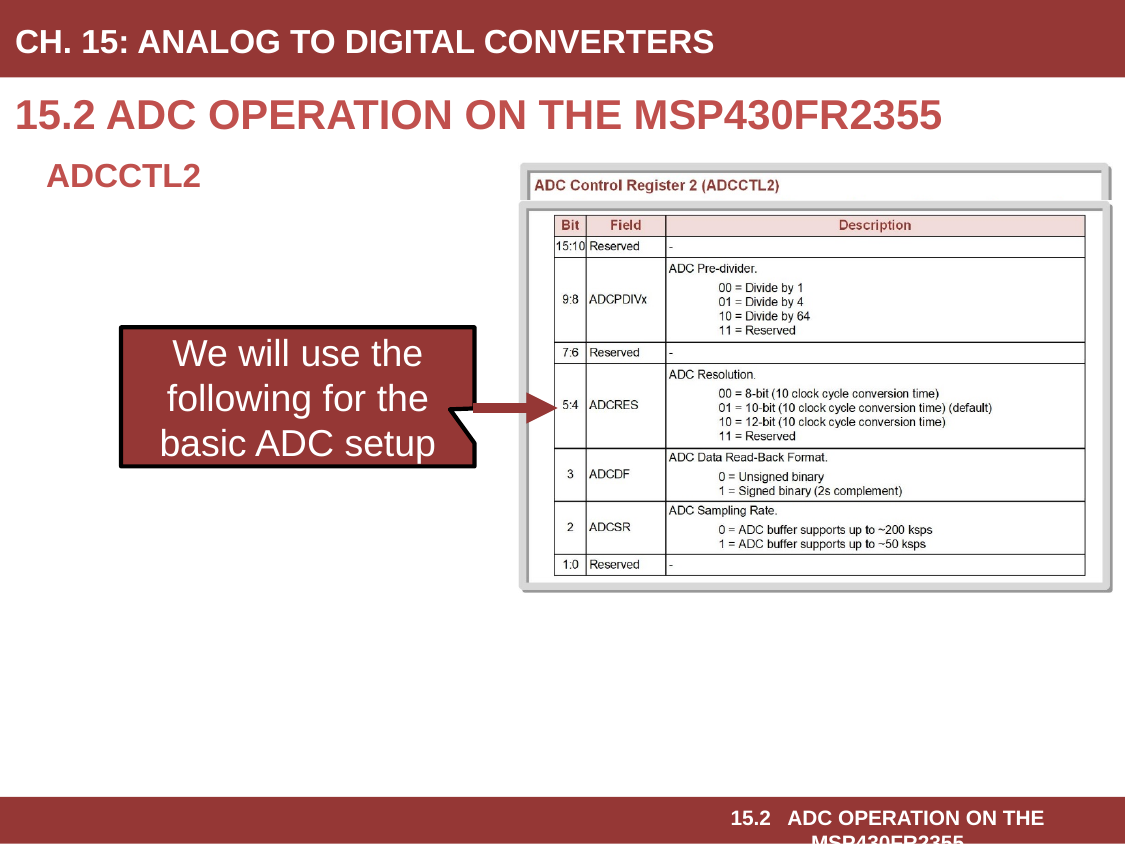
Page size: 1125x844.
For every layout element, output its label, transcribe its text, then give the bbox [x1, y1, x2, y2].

text_box We will use the following for the basic ADC setup [118, 325, 477, 469]
title Ch. 15: Analog to Digital Converters [0, 1, 1125, 78]
text_box 15.2 ADC Operation on the MSP430FR2355 [0, 80, 1088, 146]
subtitle 15.2 ADC Operation on the MSP430FR2355 [650, 796, 1125, 844]
picture [518, 162, 1113, 594]
text_box [0, 795, 1125, 844]
text_box ADCCTL2 [31, 146, 476, 640]
